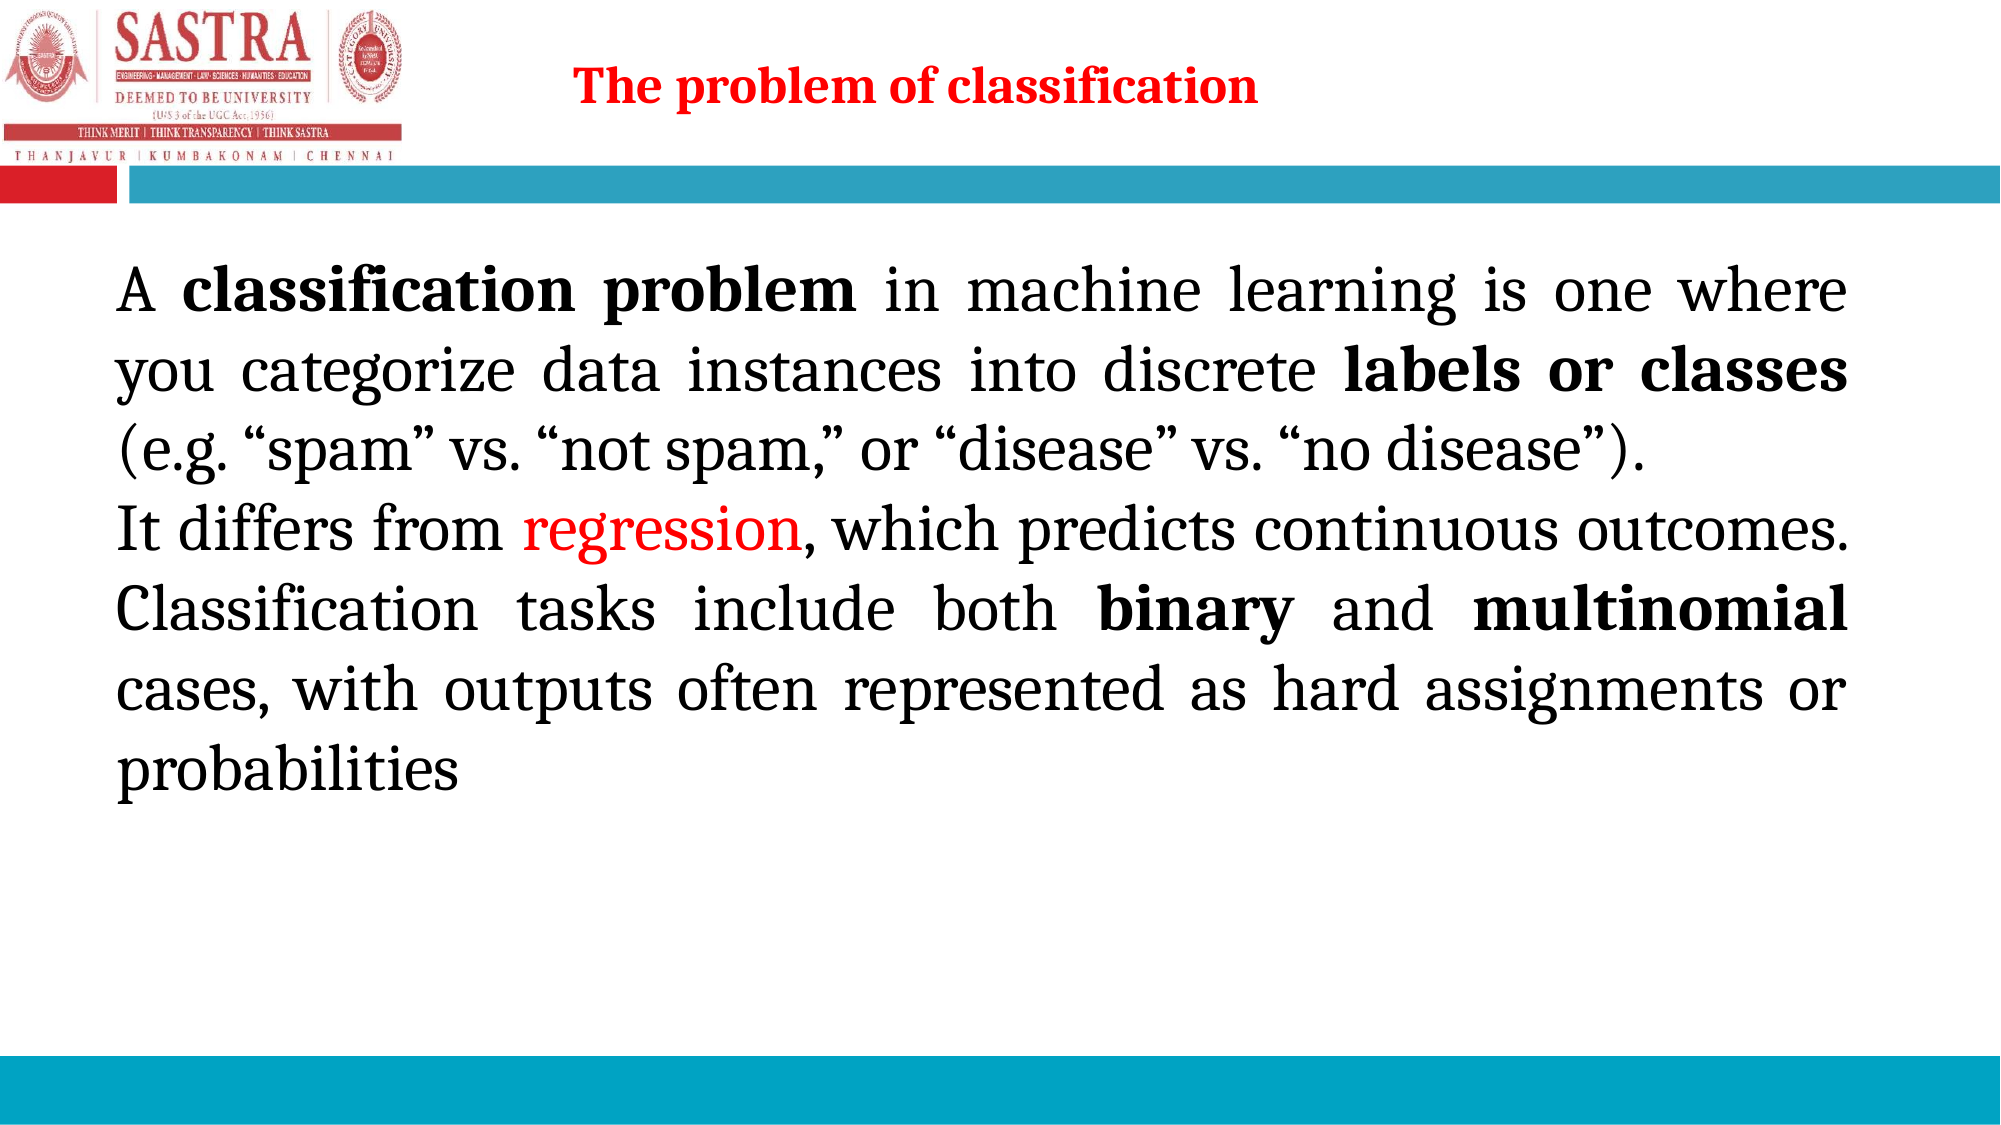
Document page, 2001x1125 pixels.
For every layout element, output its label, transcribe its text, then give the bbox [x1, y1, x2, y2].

list A classification problem in machine learning is one where you categorize data instances into discrete labels or classes (e.g. “spam” vs. “not spam,” or “disease” vs. “no disease”). It differs from regression, which predicts continuous outcomes. Classification tasks include both binary and multinomial cases, with outputs often represented as hard assignments or probabilities [116, 244, 1850, 810]
picture [2, 9, 402, 164]
title The problem of classification [573, 51, 1458, 121]
